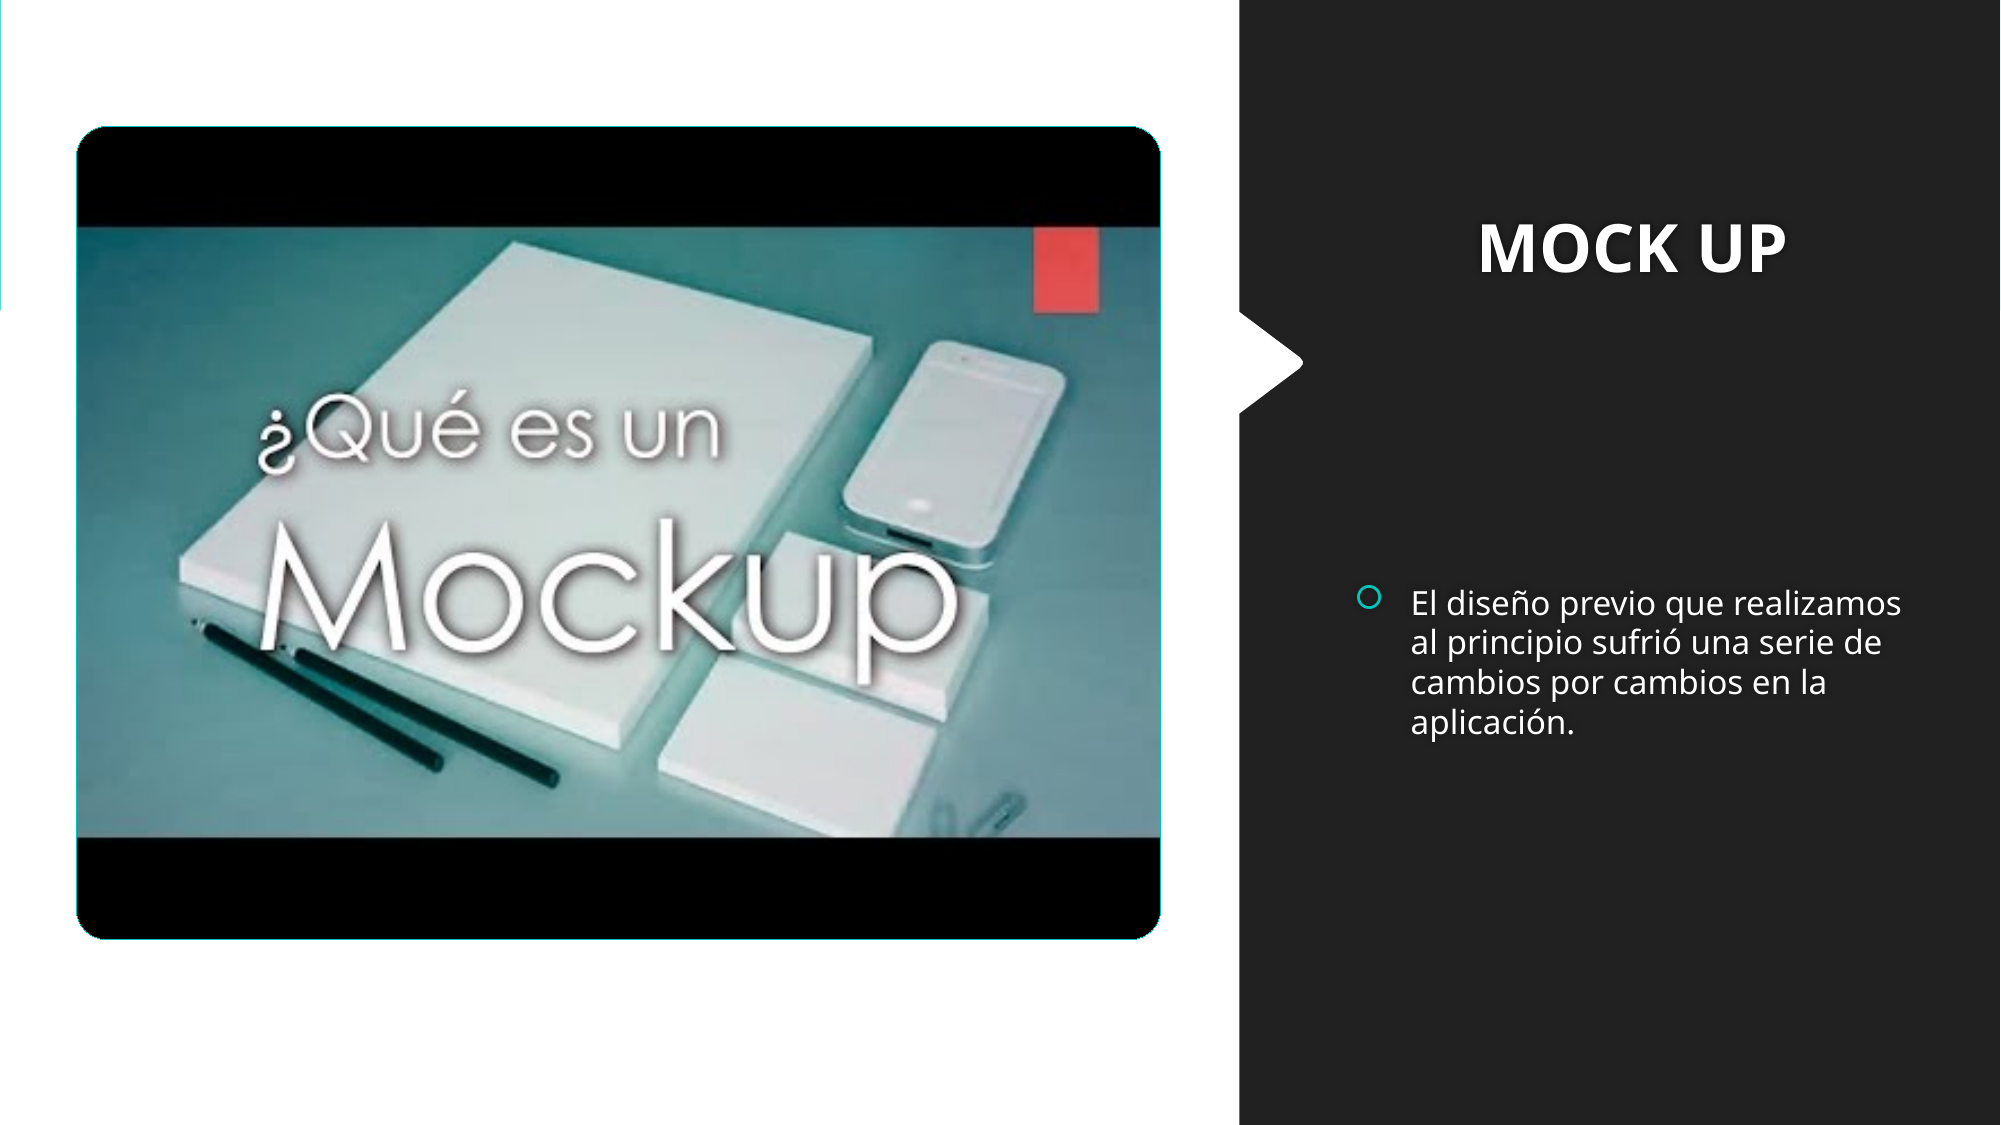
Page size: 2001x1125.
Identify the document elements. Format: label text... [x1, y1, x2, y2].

list El diseño previo que realizamos al principio sufrió una serie de cambios por cambios en la aplicación. [1339, 332, 1926, 991]
picture [75, 125, 1162, 941]
title MOCK UP [1339, 75, 1926, 294]
text_box [0, 0, 1302, 1125]
text_box [1238, 0, 2000, 1125]
